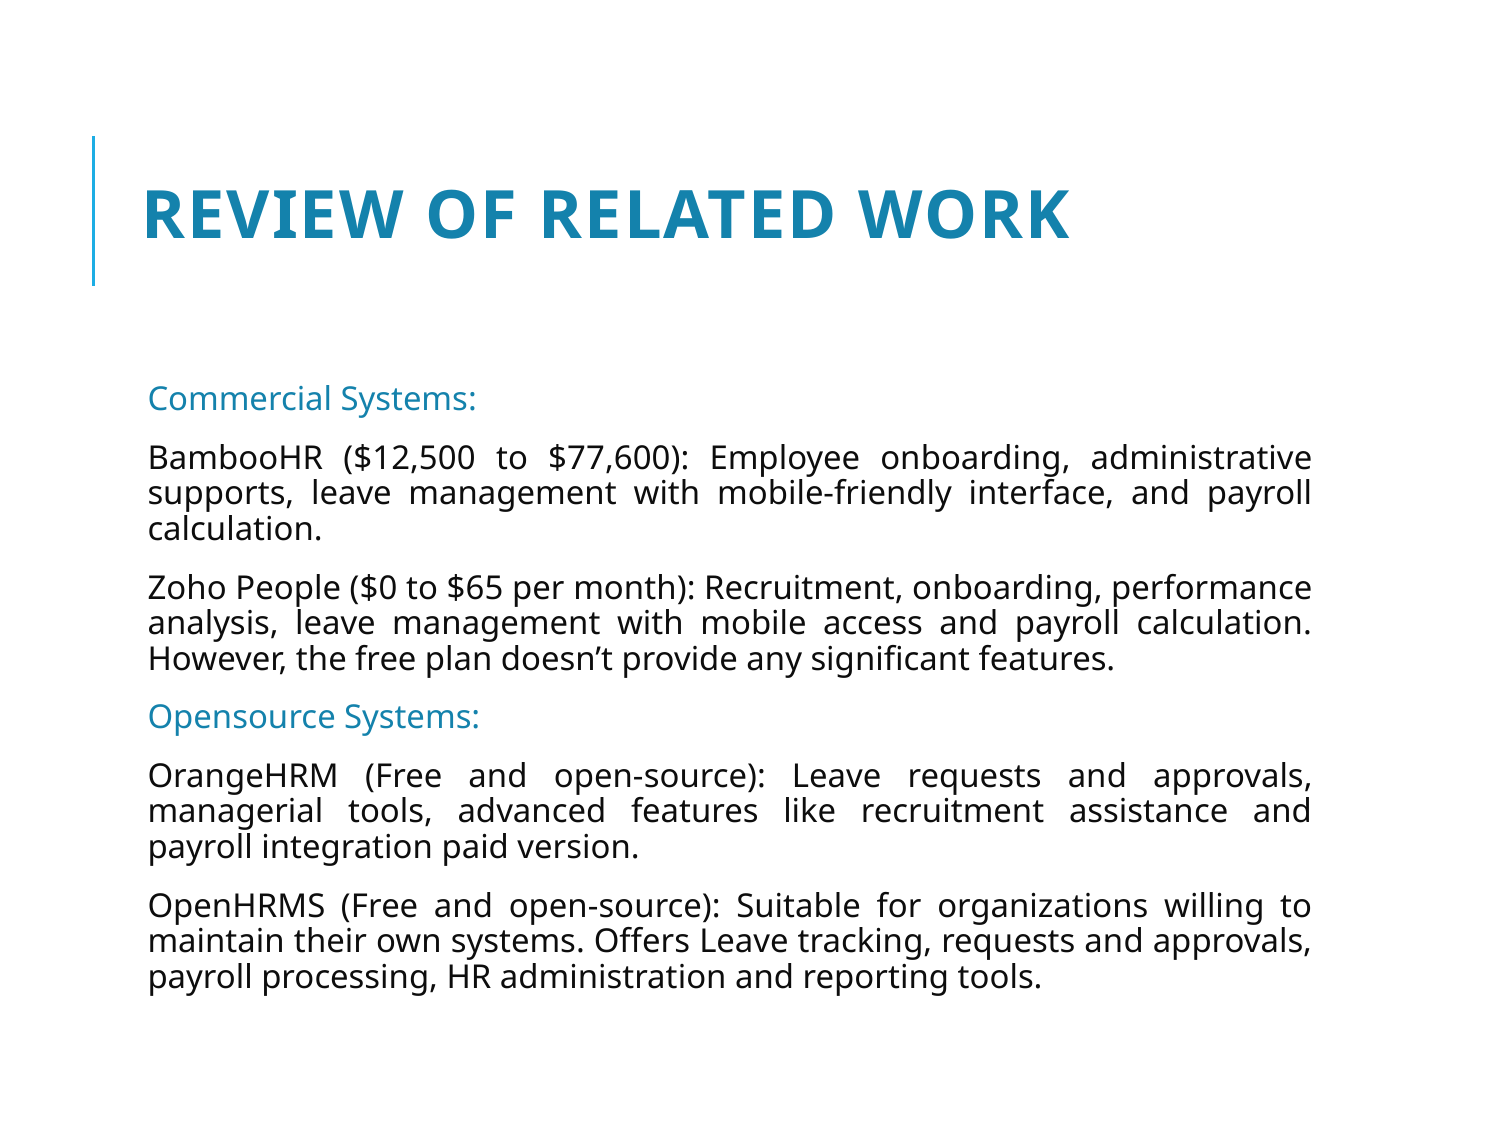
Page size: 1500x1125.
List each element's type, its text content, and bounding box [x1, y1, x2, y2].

title Review of Related Work [126, 96, 1322, 342]
list Commercial Systems: BambooHR ($12,500 to $77,600): Employee onboarding, administrative supports, leave management with mobile-friendly interface, and payroll calculation. Zoho People ($0 to $65 per month): Recruitment, onboarding, performance analysis, leave management with mobile access and payroll calculation. However, the free plan doesn’t provide any significant features. Opensource Systems: OrangeHRM (Free and open-source): Leave requests and approvals, managerial tools, advanced features like recruitment assistance and payroll integration paid version. OpenHRMS (Free and open-source): Suitable for organizations willing to maintain their own systems. Offers Leave tracking, requests and approvals, payroll processing, HR administration and reporting tools. [126, 375, 1322, 1035]
